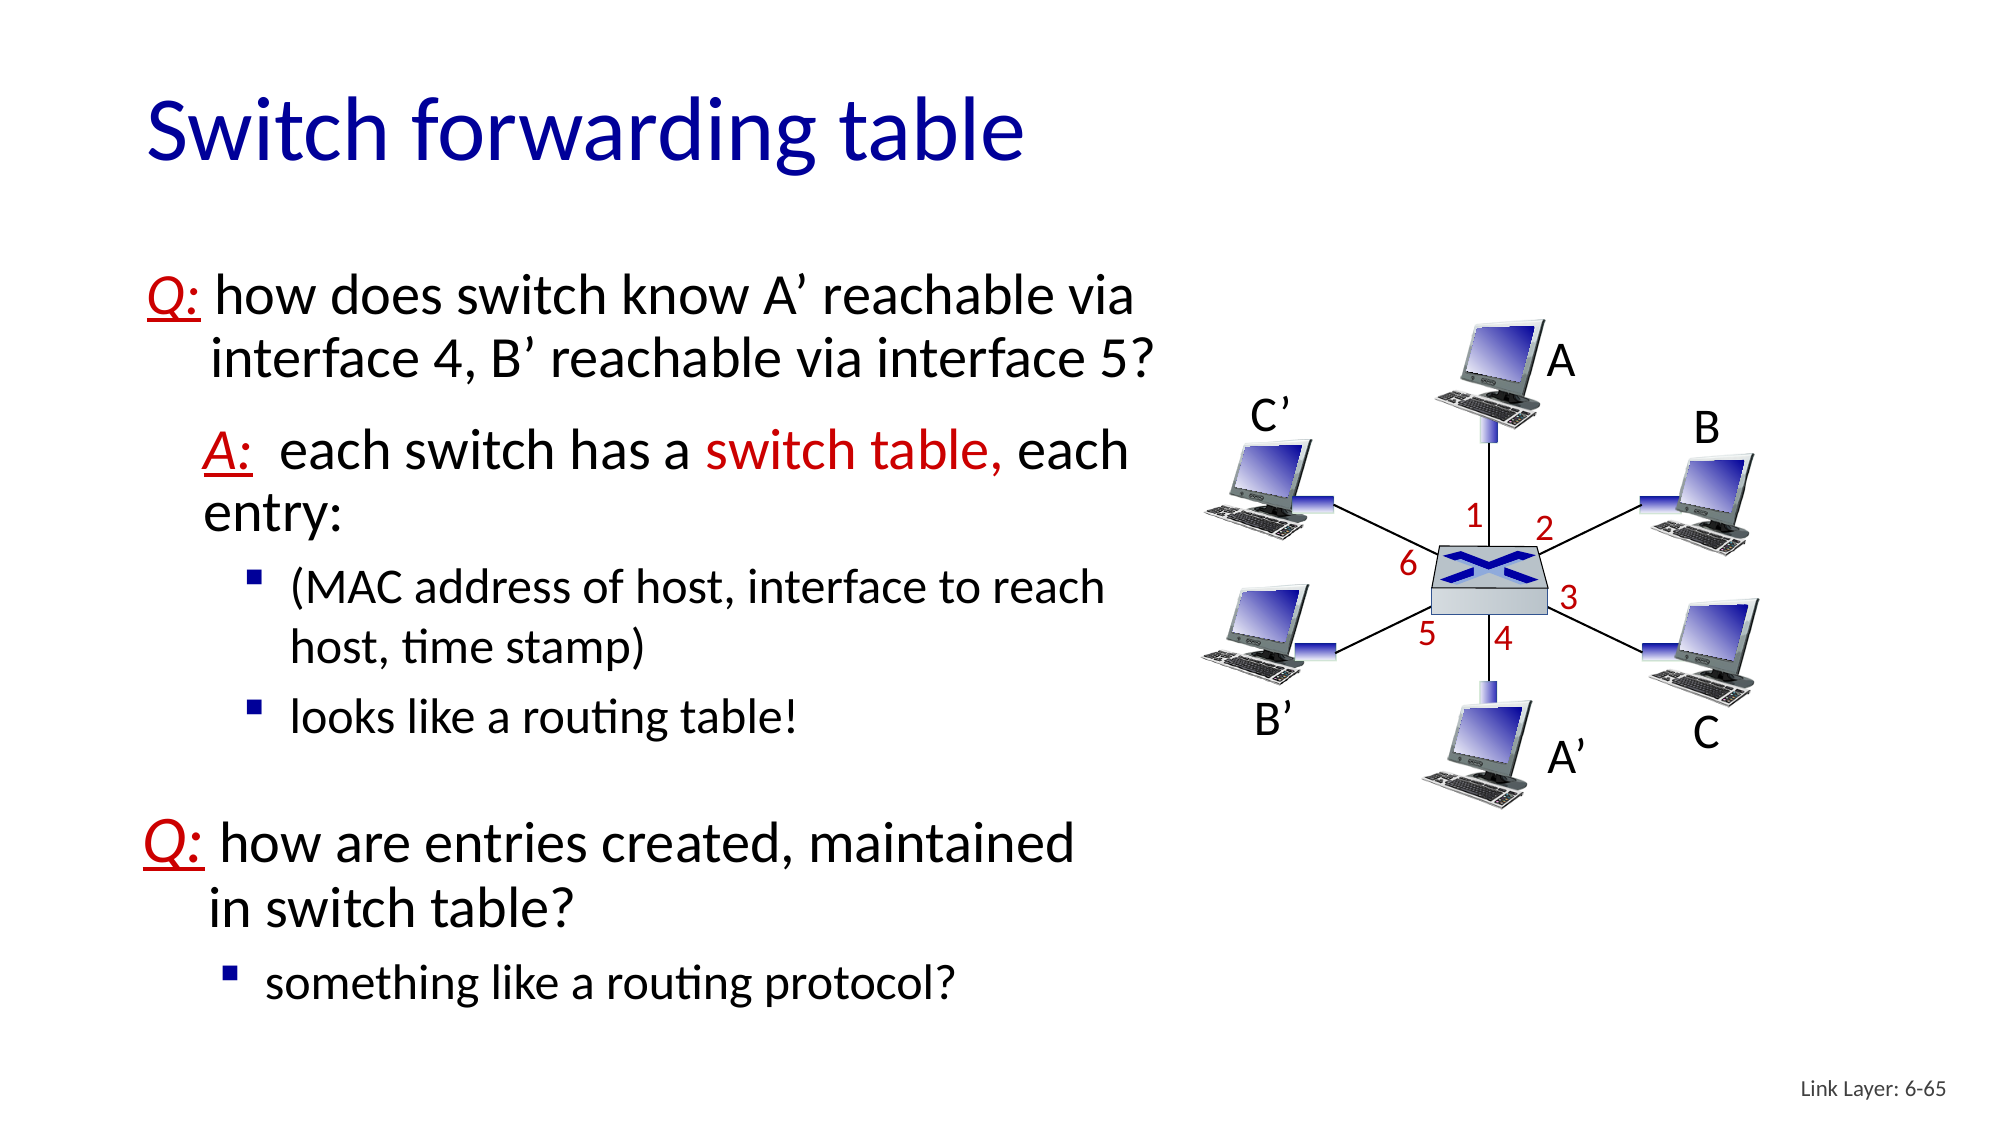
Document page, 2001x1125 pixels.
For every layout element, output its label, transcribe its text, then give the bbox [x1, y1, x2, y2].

text_box Q: how does switch know A’ reachable via interface 4, B’ reachable via interface 5? [129, 256, 1272, 482]
slide_number Link Layer: 6-65 [1512, 1056, 1963, 1117]
text_box Q: how are entries created, maintained in switch table? something like a routing protocol? [118, 797, 1119, 1075]
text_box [1174, 314, 1762, 818]
title Switch forwarding table [131, 57, 1857, 205]
text_box A: each switch has a switch table, each entry: (MAC address of host, interface to reach host, time stamp) looks like a routing table! [189, 411, 1156, 761]
